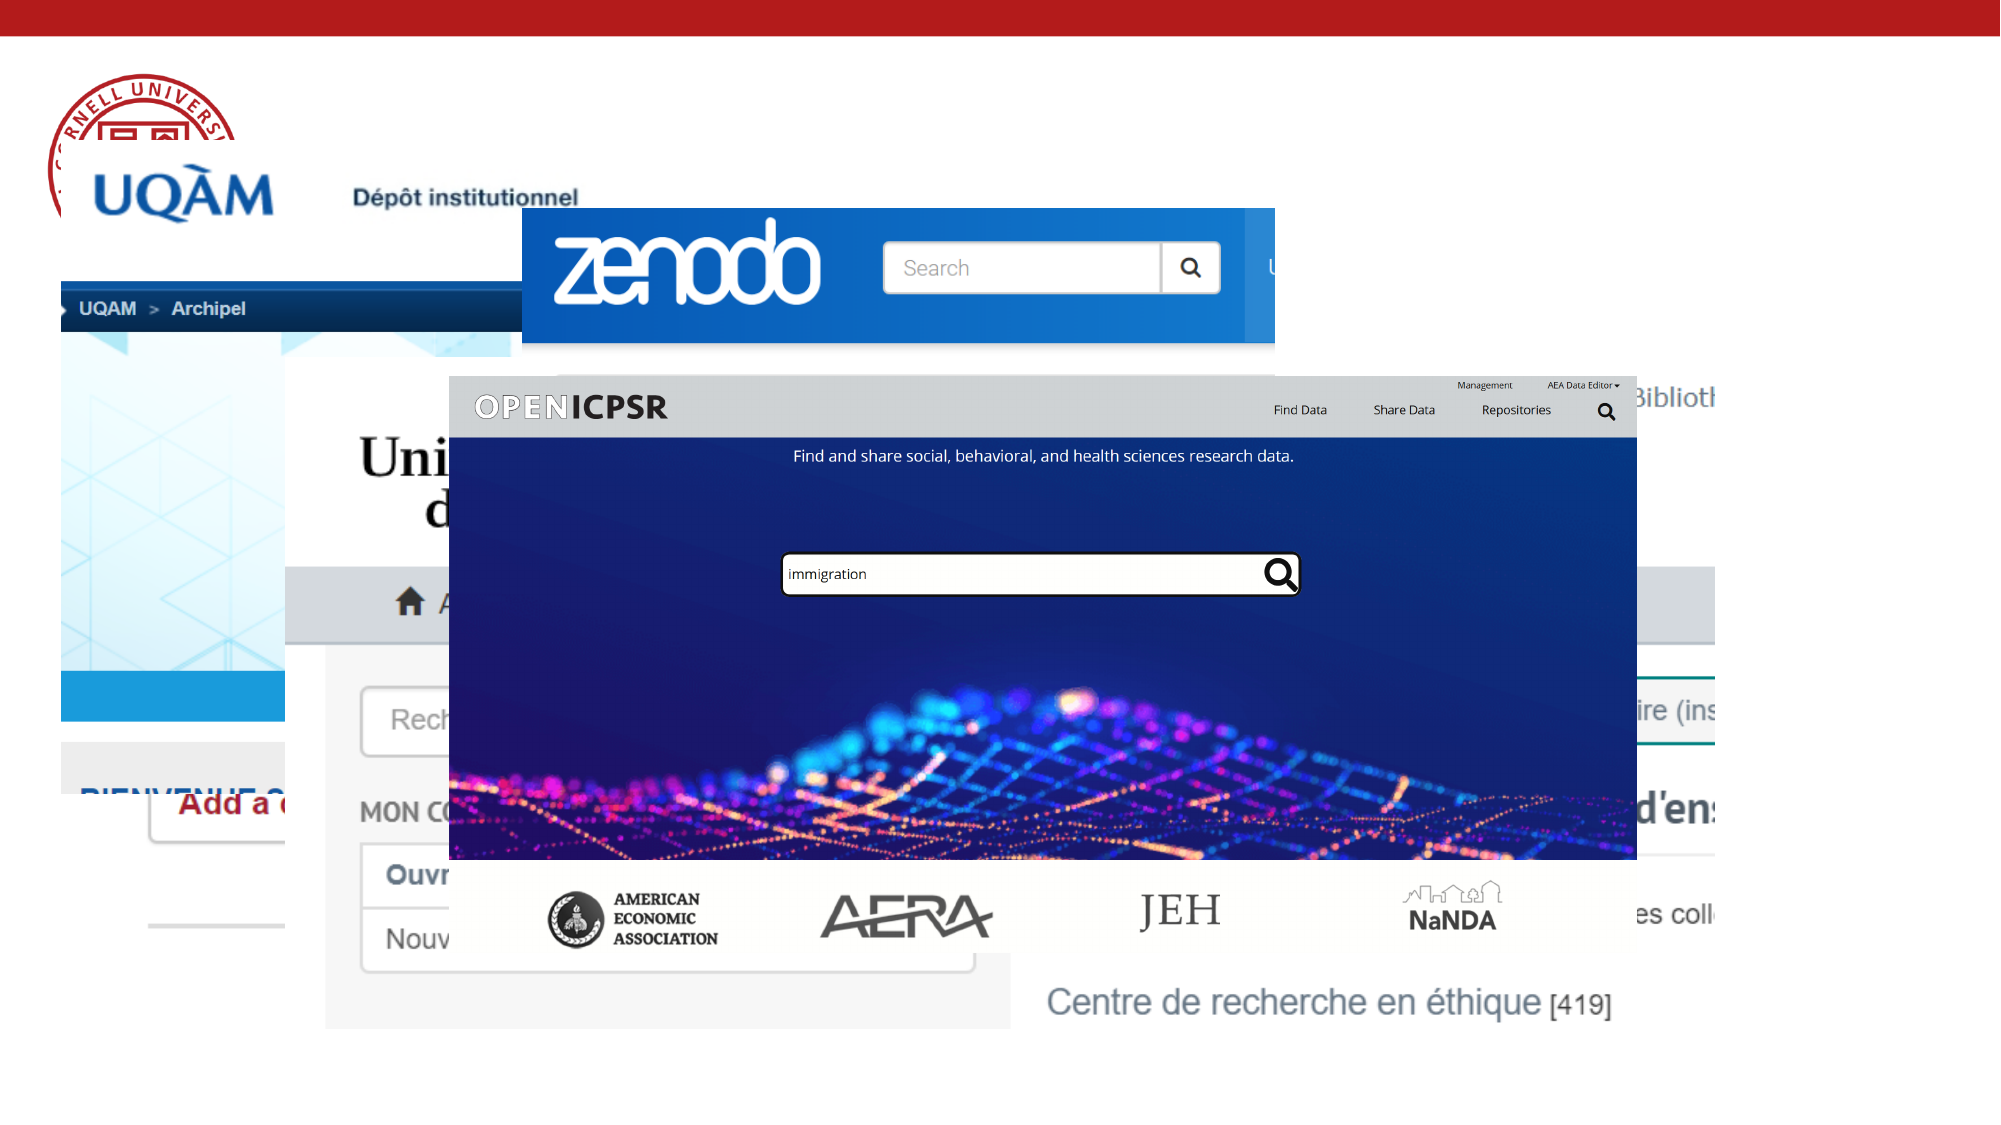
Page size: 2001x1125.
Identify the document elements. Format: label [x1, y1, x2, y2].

picture [39, 65, 1715, 1029]
list [522, 208, 1275, 376]
